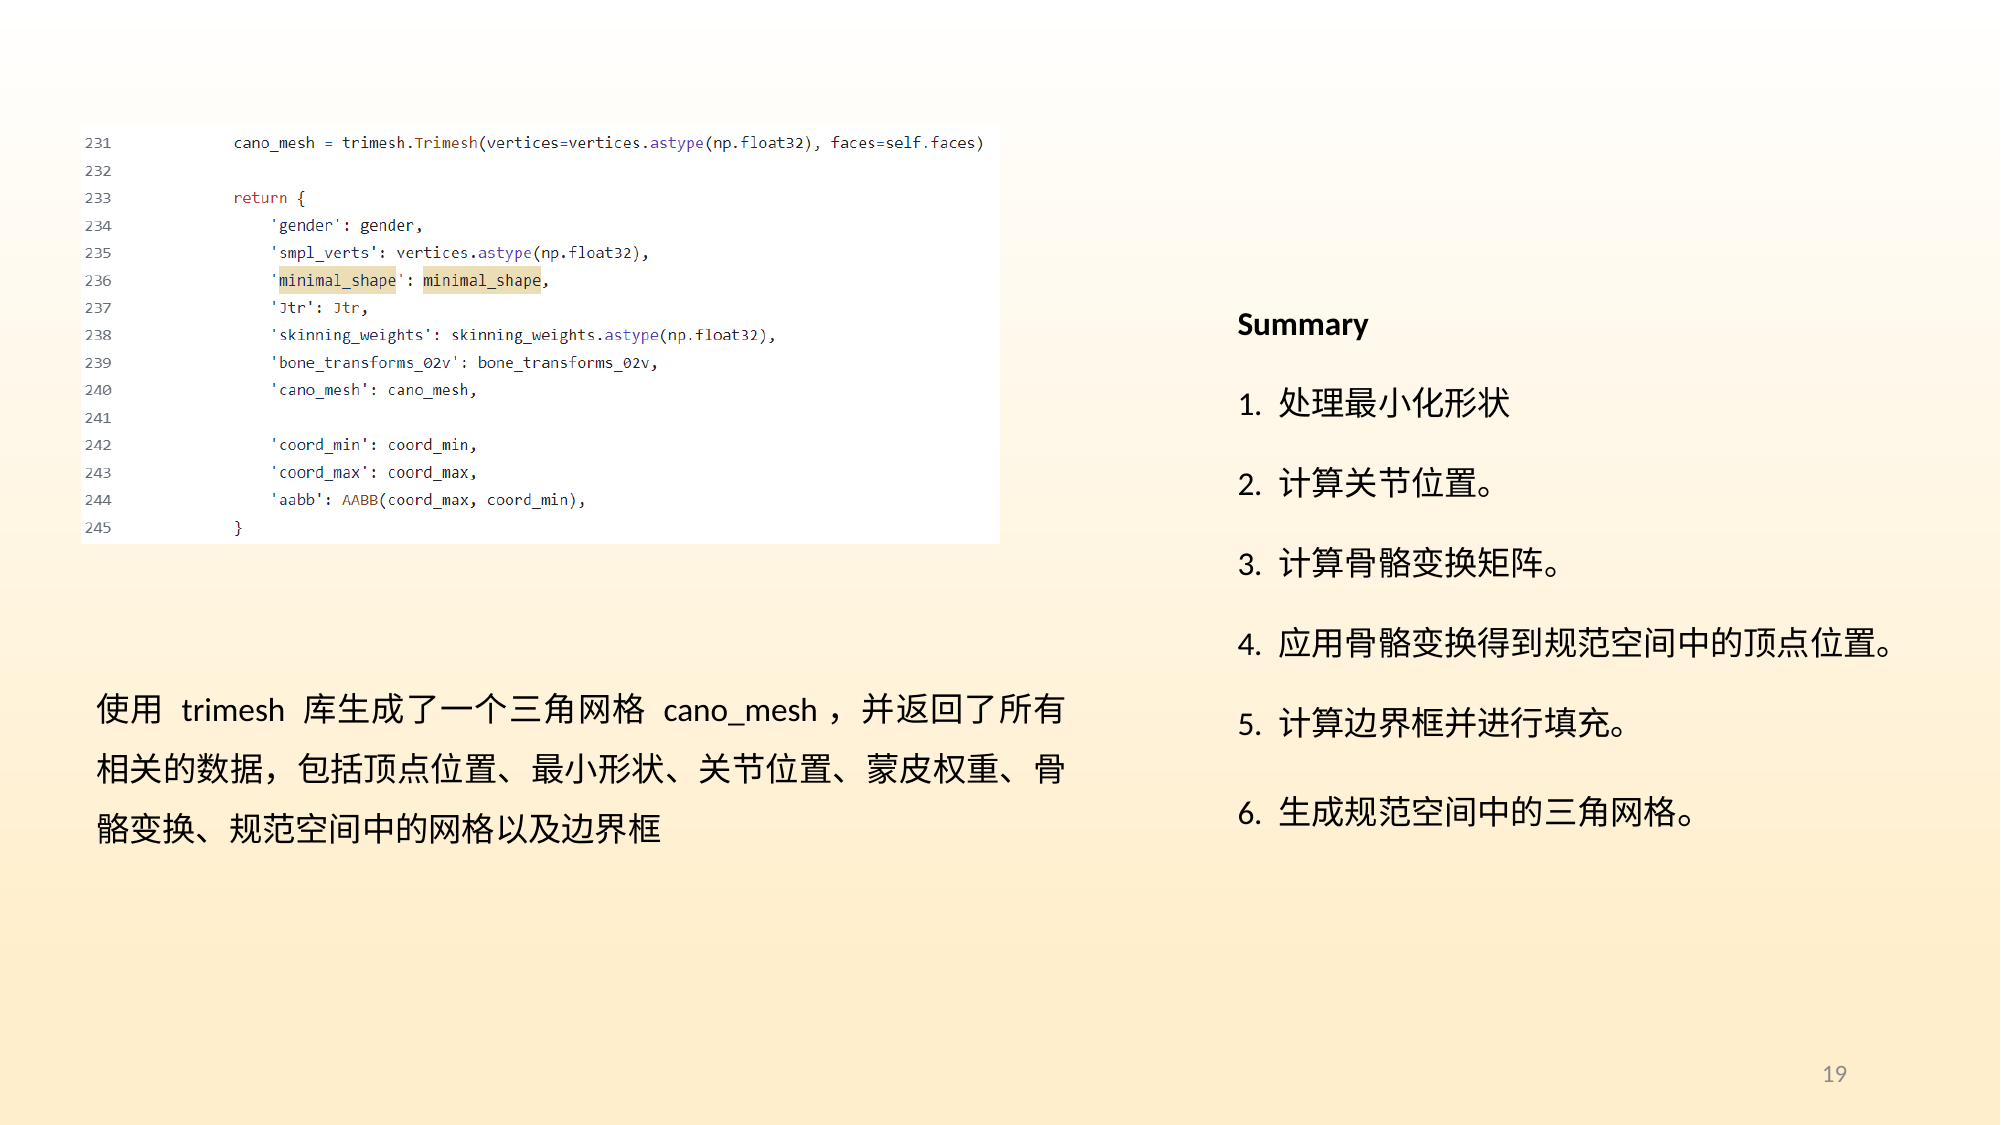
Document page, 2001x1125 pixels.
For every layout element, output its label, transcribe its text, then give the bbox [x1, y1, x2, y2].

slide_number 19 [1412, 1042, 1863, 1103]
text_box Summary 1. 处理最小化形状 2. 计算关节位置。 3. 计算骨骼变换矩阵。 4. 应用骨骼变换得到规范空间中的顶点位置。 5. 计算边界框并进行填充。 6. 生成规范空间中的三角网格。 [1222, 255, 1934, 840]
picture [81, 124, 1000, 544]
text_box 使用 trimesh 库生成了一个三角网格 cano_mesh，并返回了所有相关的数据，包括顶点位置、最小形状、关节位置、蒙皮权重、骨骼变换、规范空间中的网格以及边界框 [81, 661, 1082, 856]
